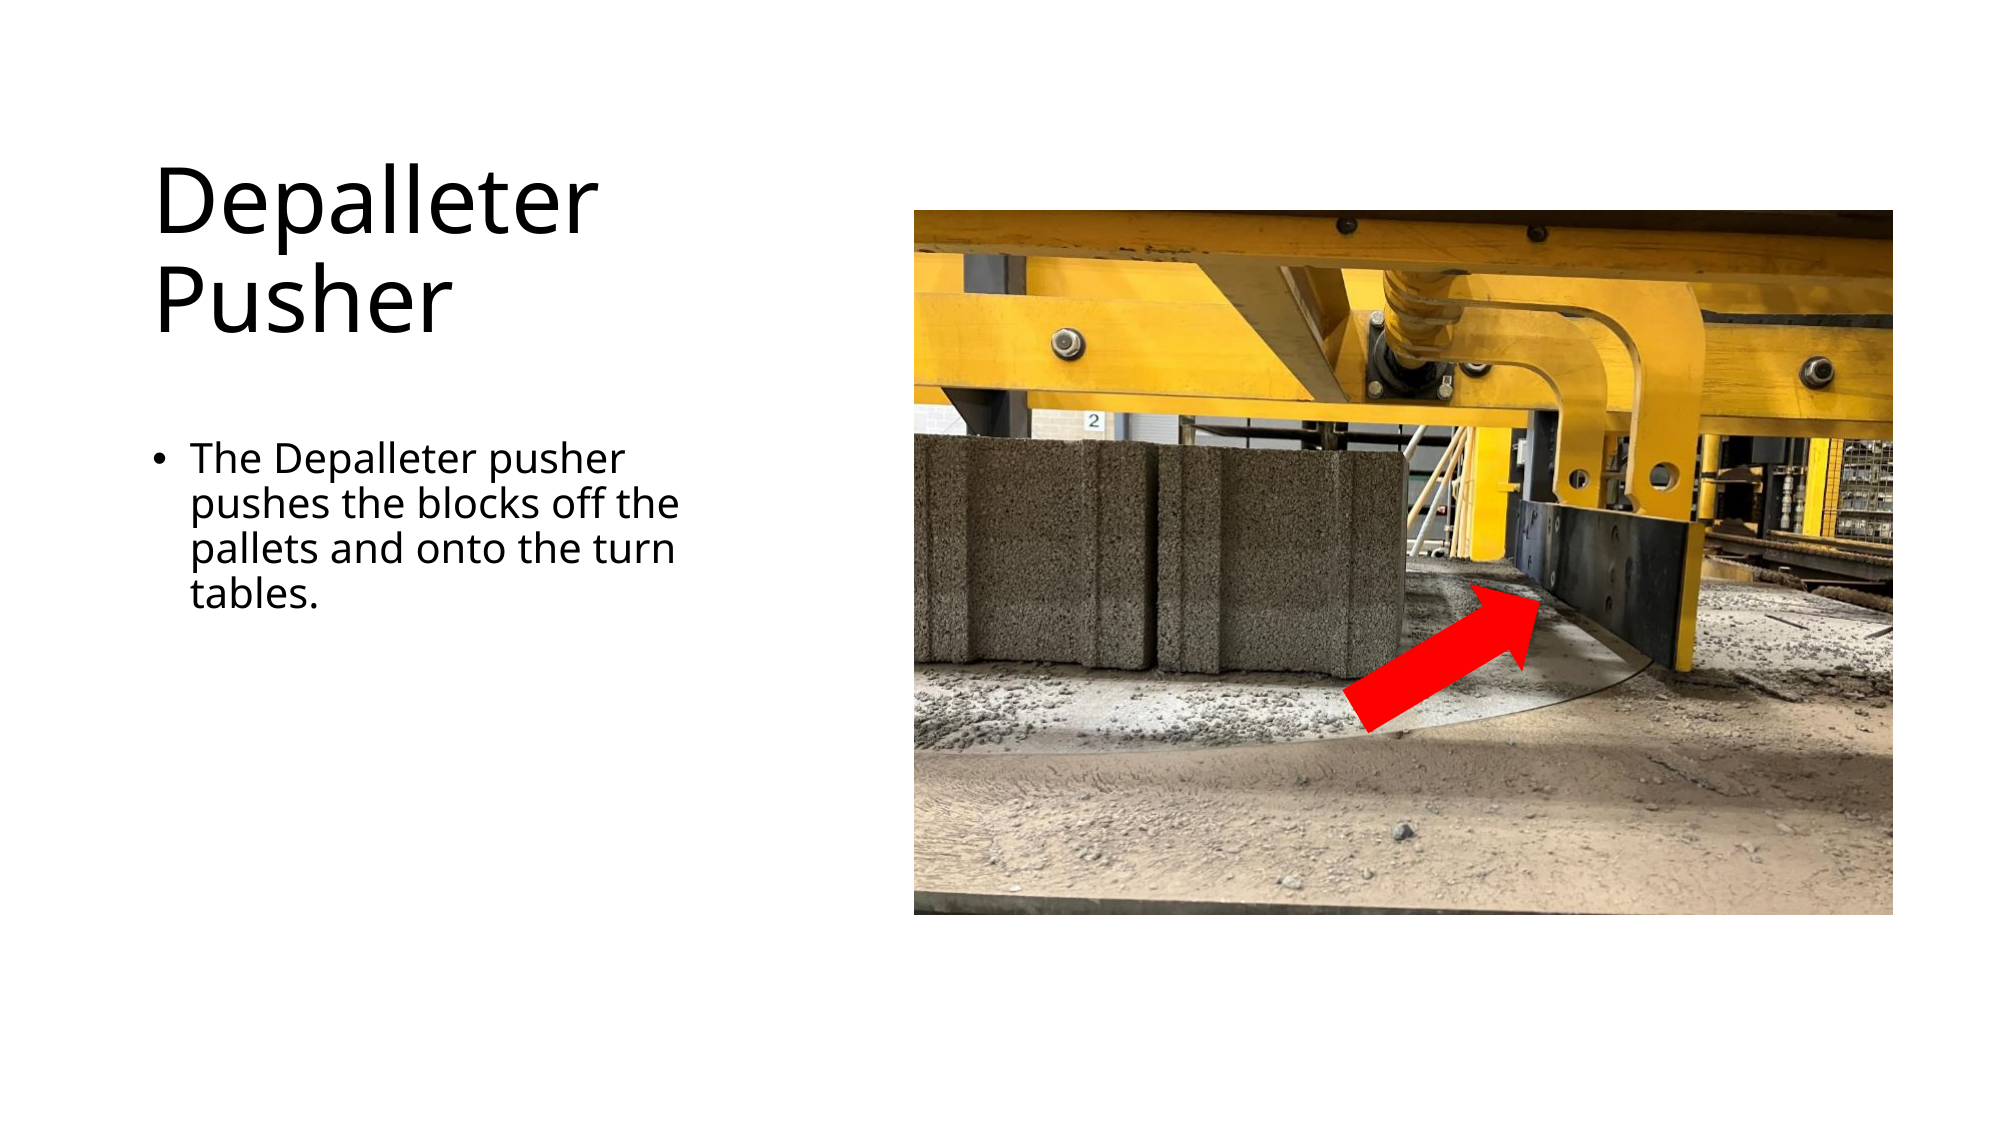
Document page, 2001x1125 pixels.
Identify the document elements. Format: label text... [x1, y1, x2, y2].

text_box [914, 209, 1893, 915]
list The Depalleter pusher pushes the blocks off the pallets and onto the turn tables. [137, 430, 776, 1014]
title Depalleter Pusher [137, 105, 847, 401]
